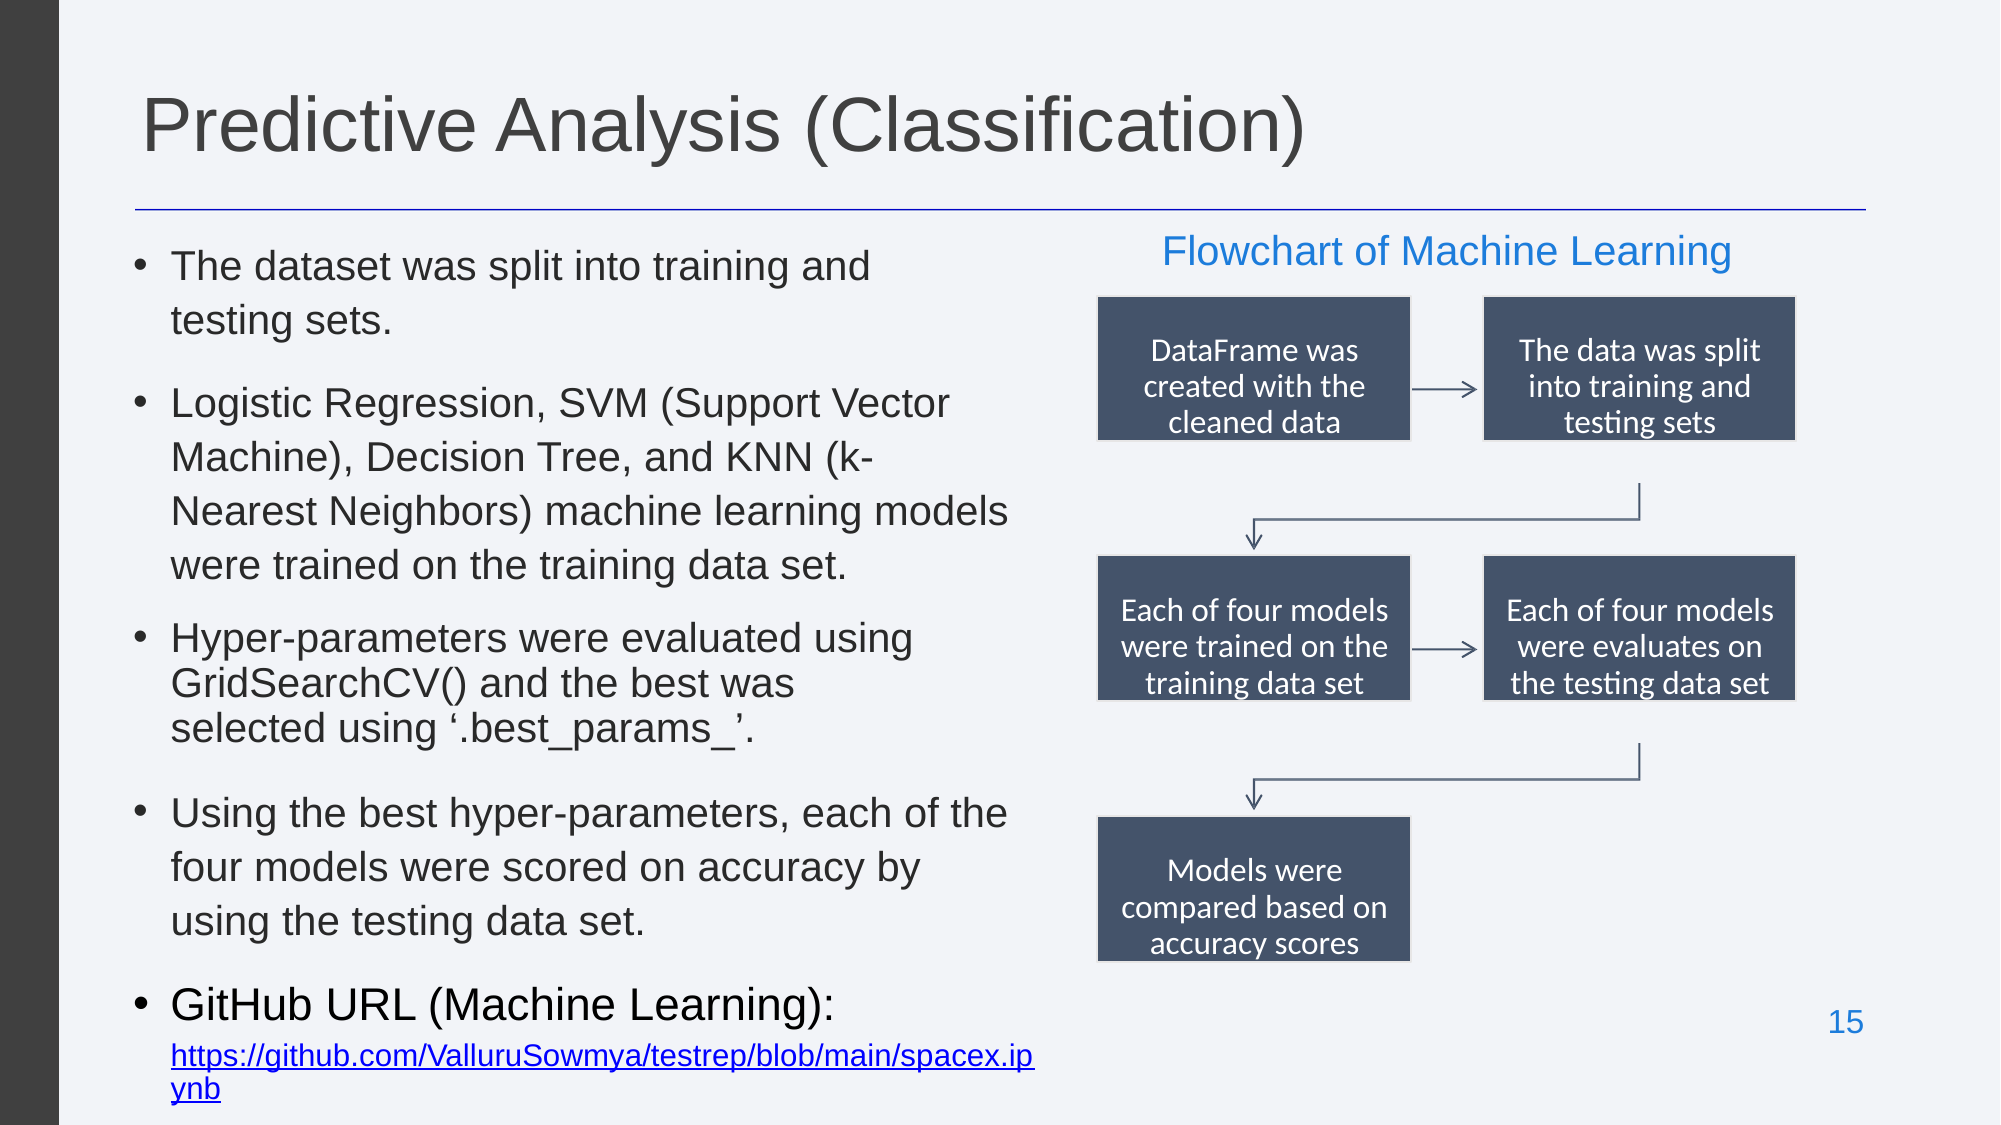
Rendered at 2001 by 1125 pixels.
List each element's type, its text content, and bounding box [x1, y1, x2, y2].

text_box [1245, 483, 1641, 551]
text_box Models were compared based on accuracy scores [1097, 815, 1411, 962]
text_box Each of four models were evaluates on the testing data set [1482, 555, 1797, 702]
text_box [1411, 380, 1478, 398]
text_box Flowchart of Machine Learning [1159, 221, 1734, 274]
title Predictive Analysis (Classification) [139, 72, 1820, 263]
text_box [0, 0, 59, 1125]
text_box [1411, 640, 1478, 658]
text_box [1245, 743, 1641, 811]
text_box The dataset was split into training and testing sets. Logistic Regression, SVM (Support Vector Machine), Decision Tree, and KNN (k-Nearest Neighbors) machine learning models were trained on the training data set. Hyper-parameters were evaluated using GridSearchCV() and the best was selected using ‘.best_params_’. Using the best hyper-parameters, each of the four models were scored on accuracy by using the testing data set. GitHub URL (Machine Learning): https://github.com/ValluruSowmya/testrep/blob/main/spacex.ipynb [130, 227, 1045, 1115]
text_box DataFrame was created with the cleaned data [1097, 295, 1411, 442]
text_box Each of four models were trained on the training data set [1097, 555, 1411, 702]
text_box The data was split into training and testing sets [1482, 295, 1797, 442]
picture [59, 0, 2000, 1125]
text_box 15 [1825, 998, 1867, 1041]
